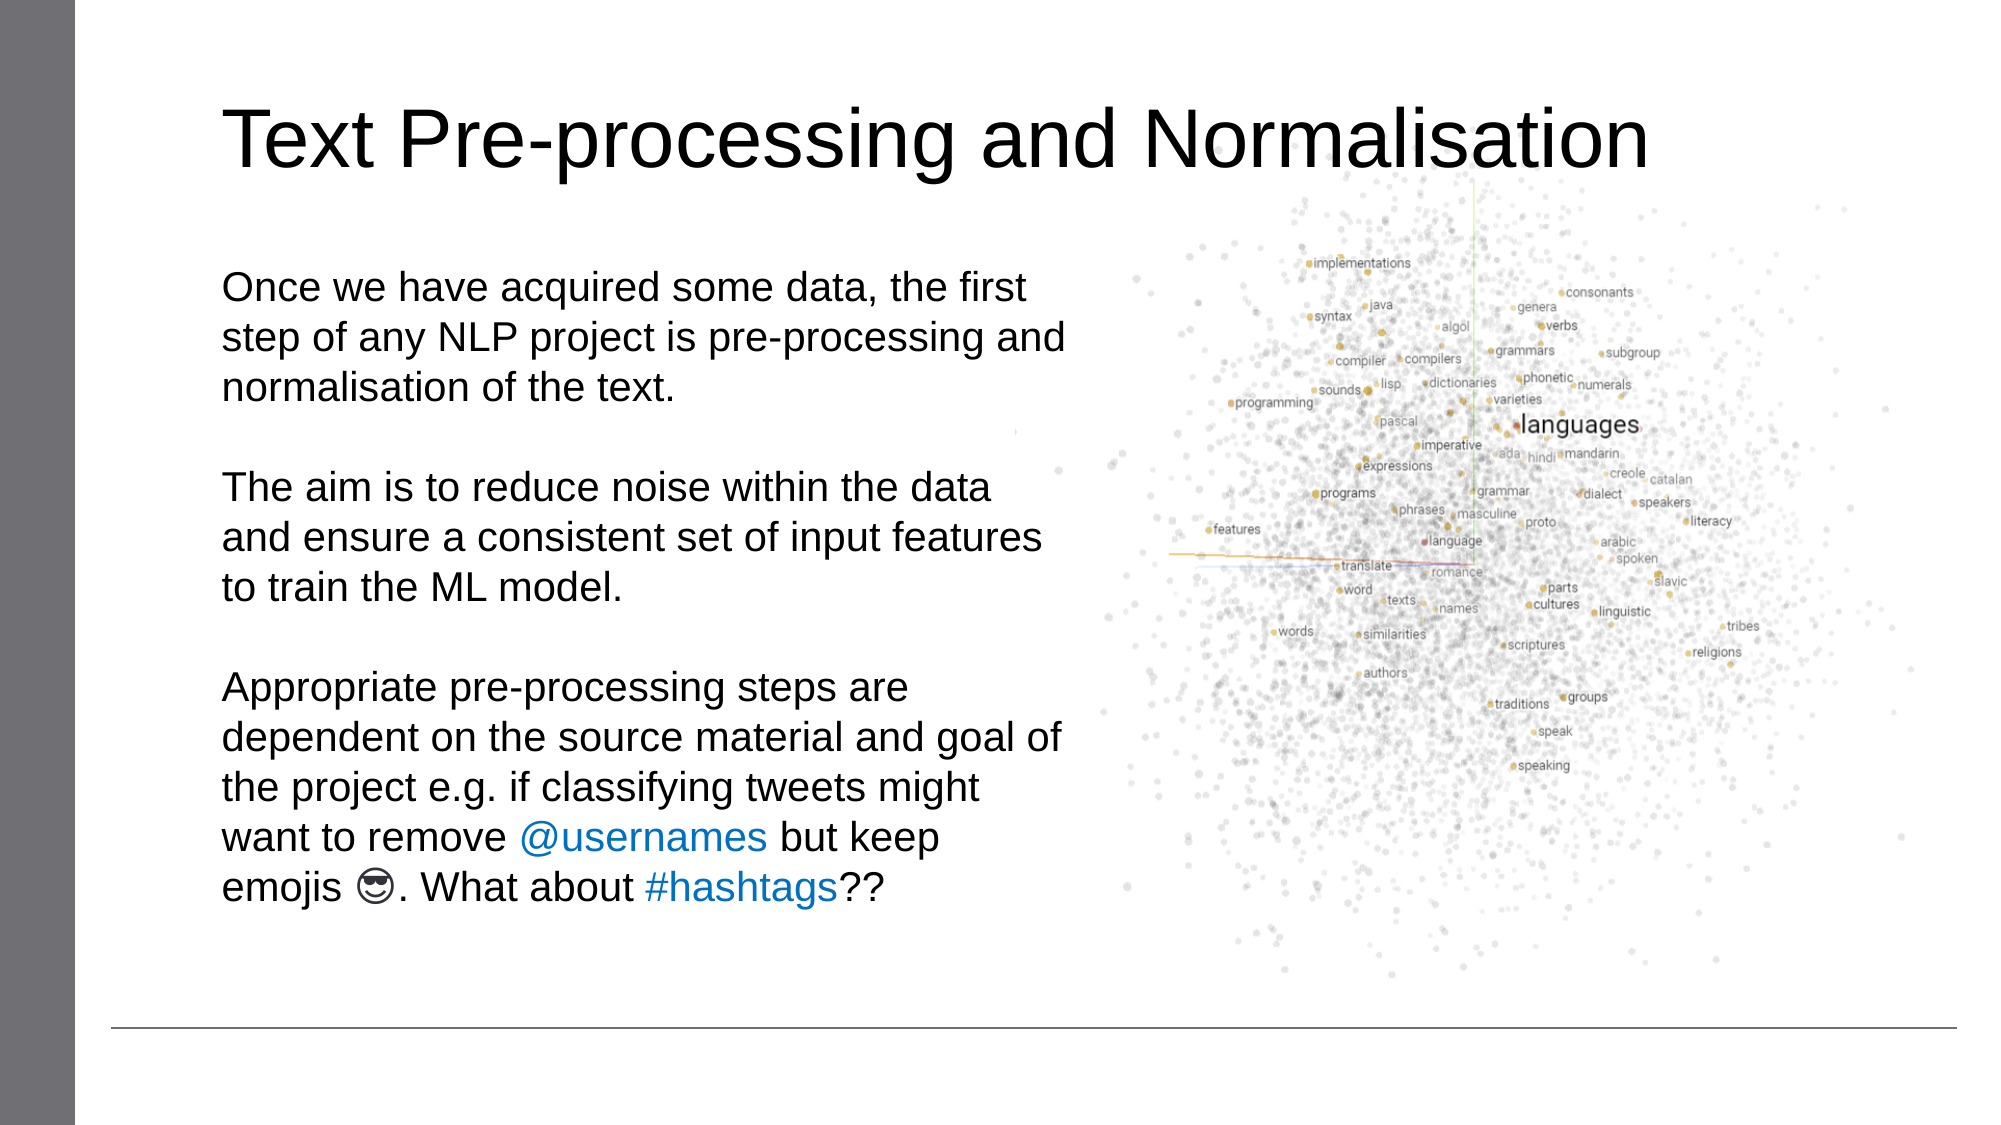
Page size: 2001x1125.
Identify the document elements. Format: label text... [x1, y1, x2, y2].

picture [1015, 120, 1941, 1004]
text_box Text Pre-processing and Normalisation [206, 76, 1913, 192]
text_box Once we have acquired some data, the first step of any NLP project is pre-processing and normalisation of the text. The aim is to reduce noise within the data and ensure a consistent set of input features to train the ML model. Appropriate pre-processing steps are dependent on the source material and goal of the project e.g. if classifying tweets might want to remove @usernames but keep emojis 📌😎. What about #hashtags?? [206, 251, 1008, 917]
